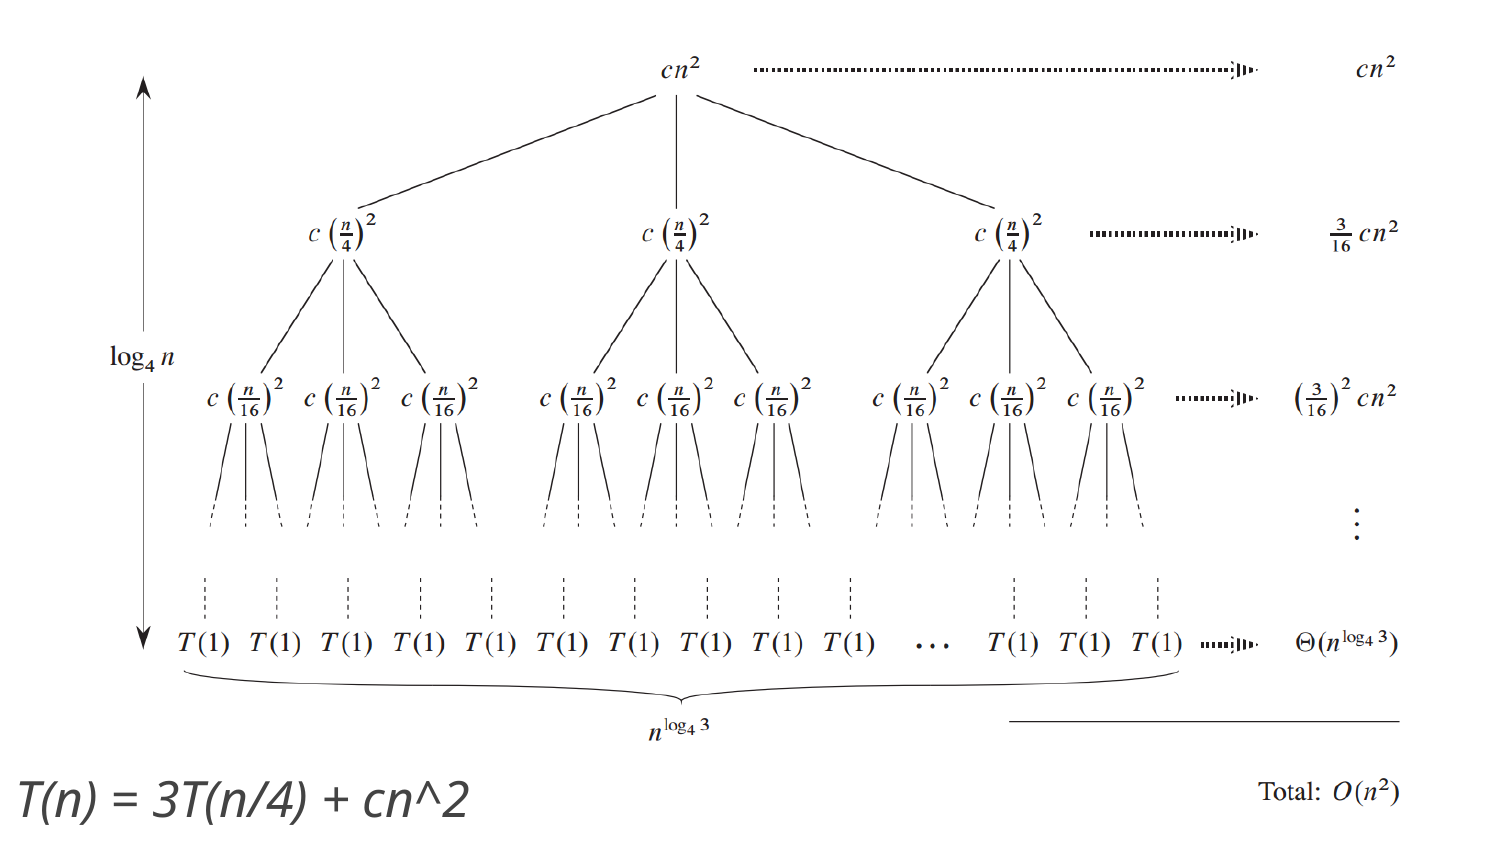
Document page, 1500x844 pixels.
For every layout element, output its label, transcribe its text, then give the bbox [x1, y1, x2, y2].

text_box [87, 24, 1413, 820]
text_box T(n) = 3T(n/4) + cn^2 [0, 743, 508, 844]
